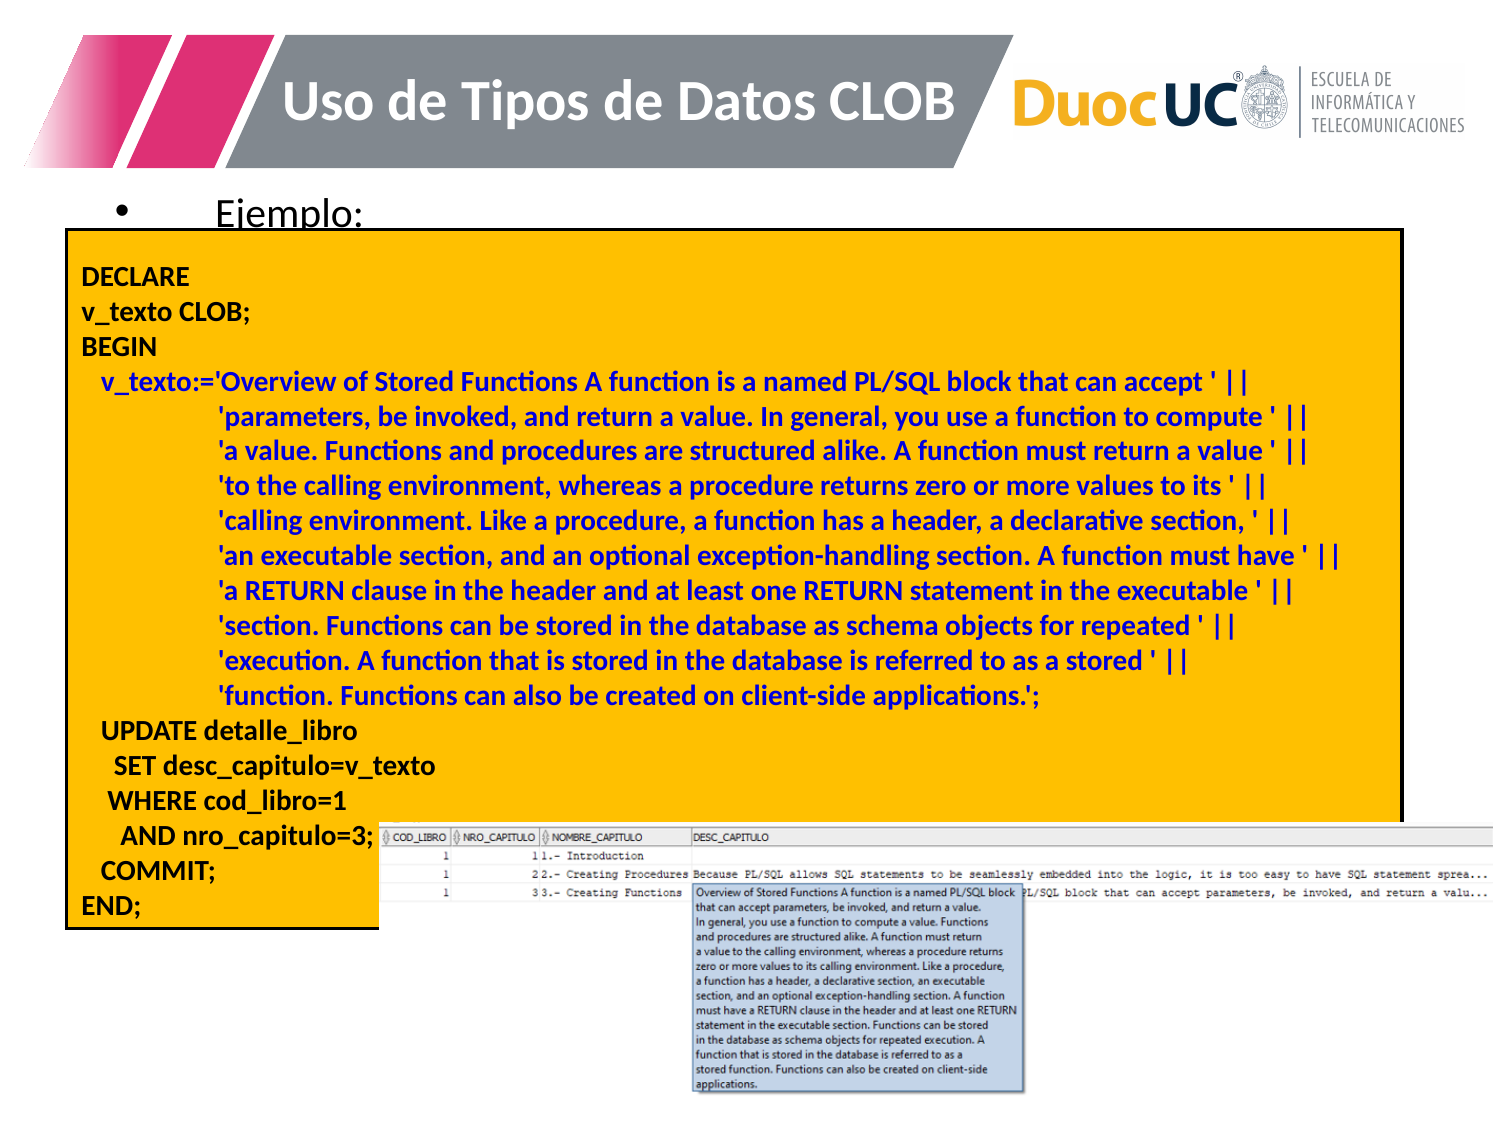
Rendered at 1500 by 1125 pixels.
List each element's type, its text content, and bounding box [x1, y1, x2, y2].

picture [1013, 63, 1465, 140]
title Uso de Tipos de Datos CLOB [267, 34, 991, 169]
text_box DECLARE v_texto CLOB; BEGIN v_texto:='Overview of Stored Functions A function is a named PL/SQL block that can accept ' || 'parameters, be invoked, and return a value. In general, you use a function to compute ' || 'a value. Functions and procedures are structured alike. A function must return a value ' || 'to the calling environment, whereas a procedure returns zero or more values to its ' || 'calling environment. Like a procedure, a function has a header, a declarative section, ' || 'an executable section, and an optional exception-handling section. A function must have ' || 'a RETURN clause in the header and at least one RETURN statement in the executable ' || 'section. Functions can be stored in the database as schema objects for repeated ' || 'execution. A function that is stored in the database is referred to as a stored ' || 'function. Functions can also be created on client-side applications.'; UPDATE detalle_libro SET desc_capitulo=v_texto WHERE cod_libro=1 AND nro_capitulo=3; COMMIT; END; [66, 229, 1402, 929]
picture [378, 822, 1493, 1099]
text_box Ejemplo: [100, 187, 1388, 229]
